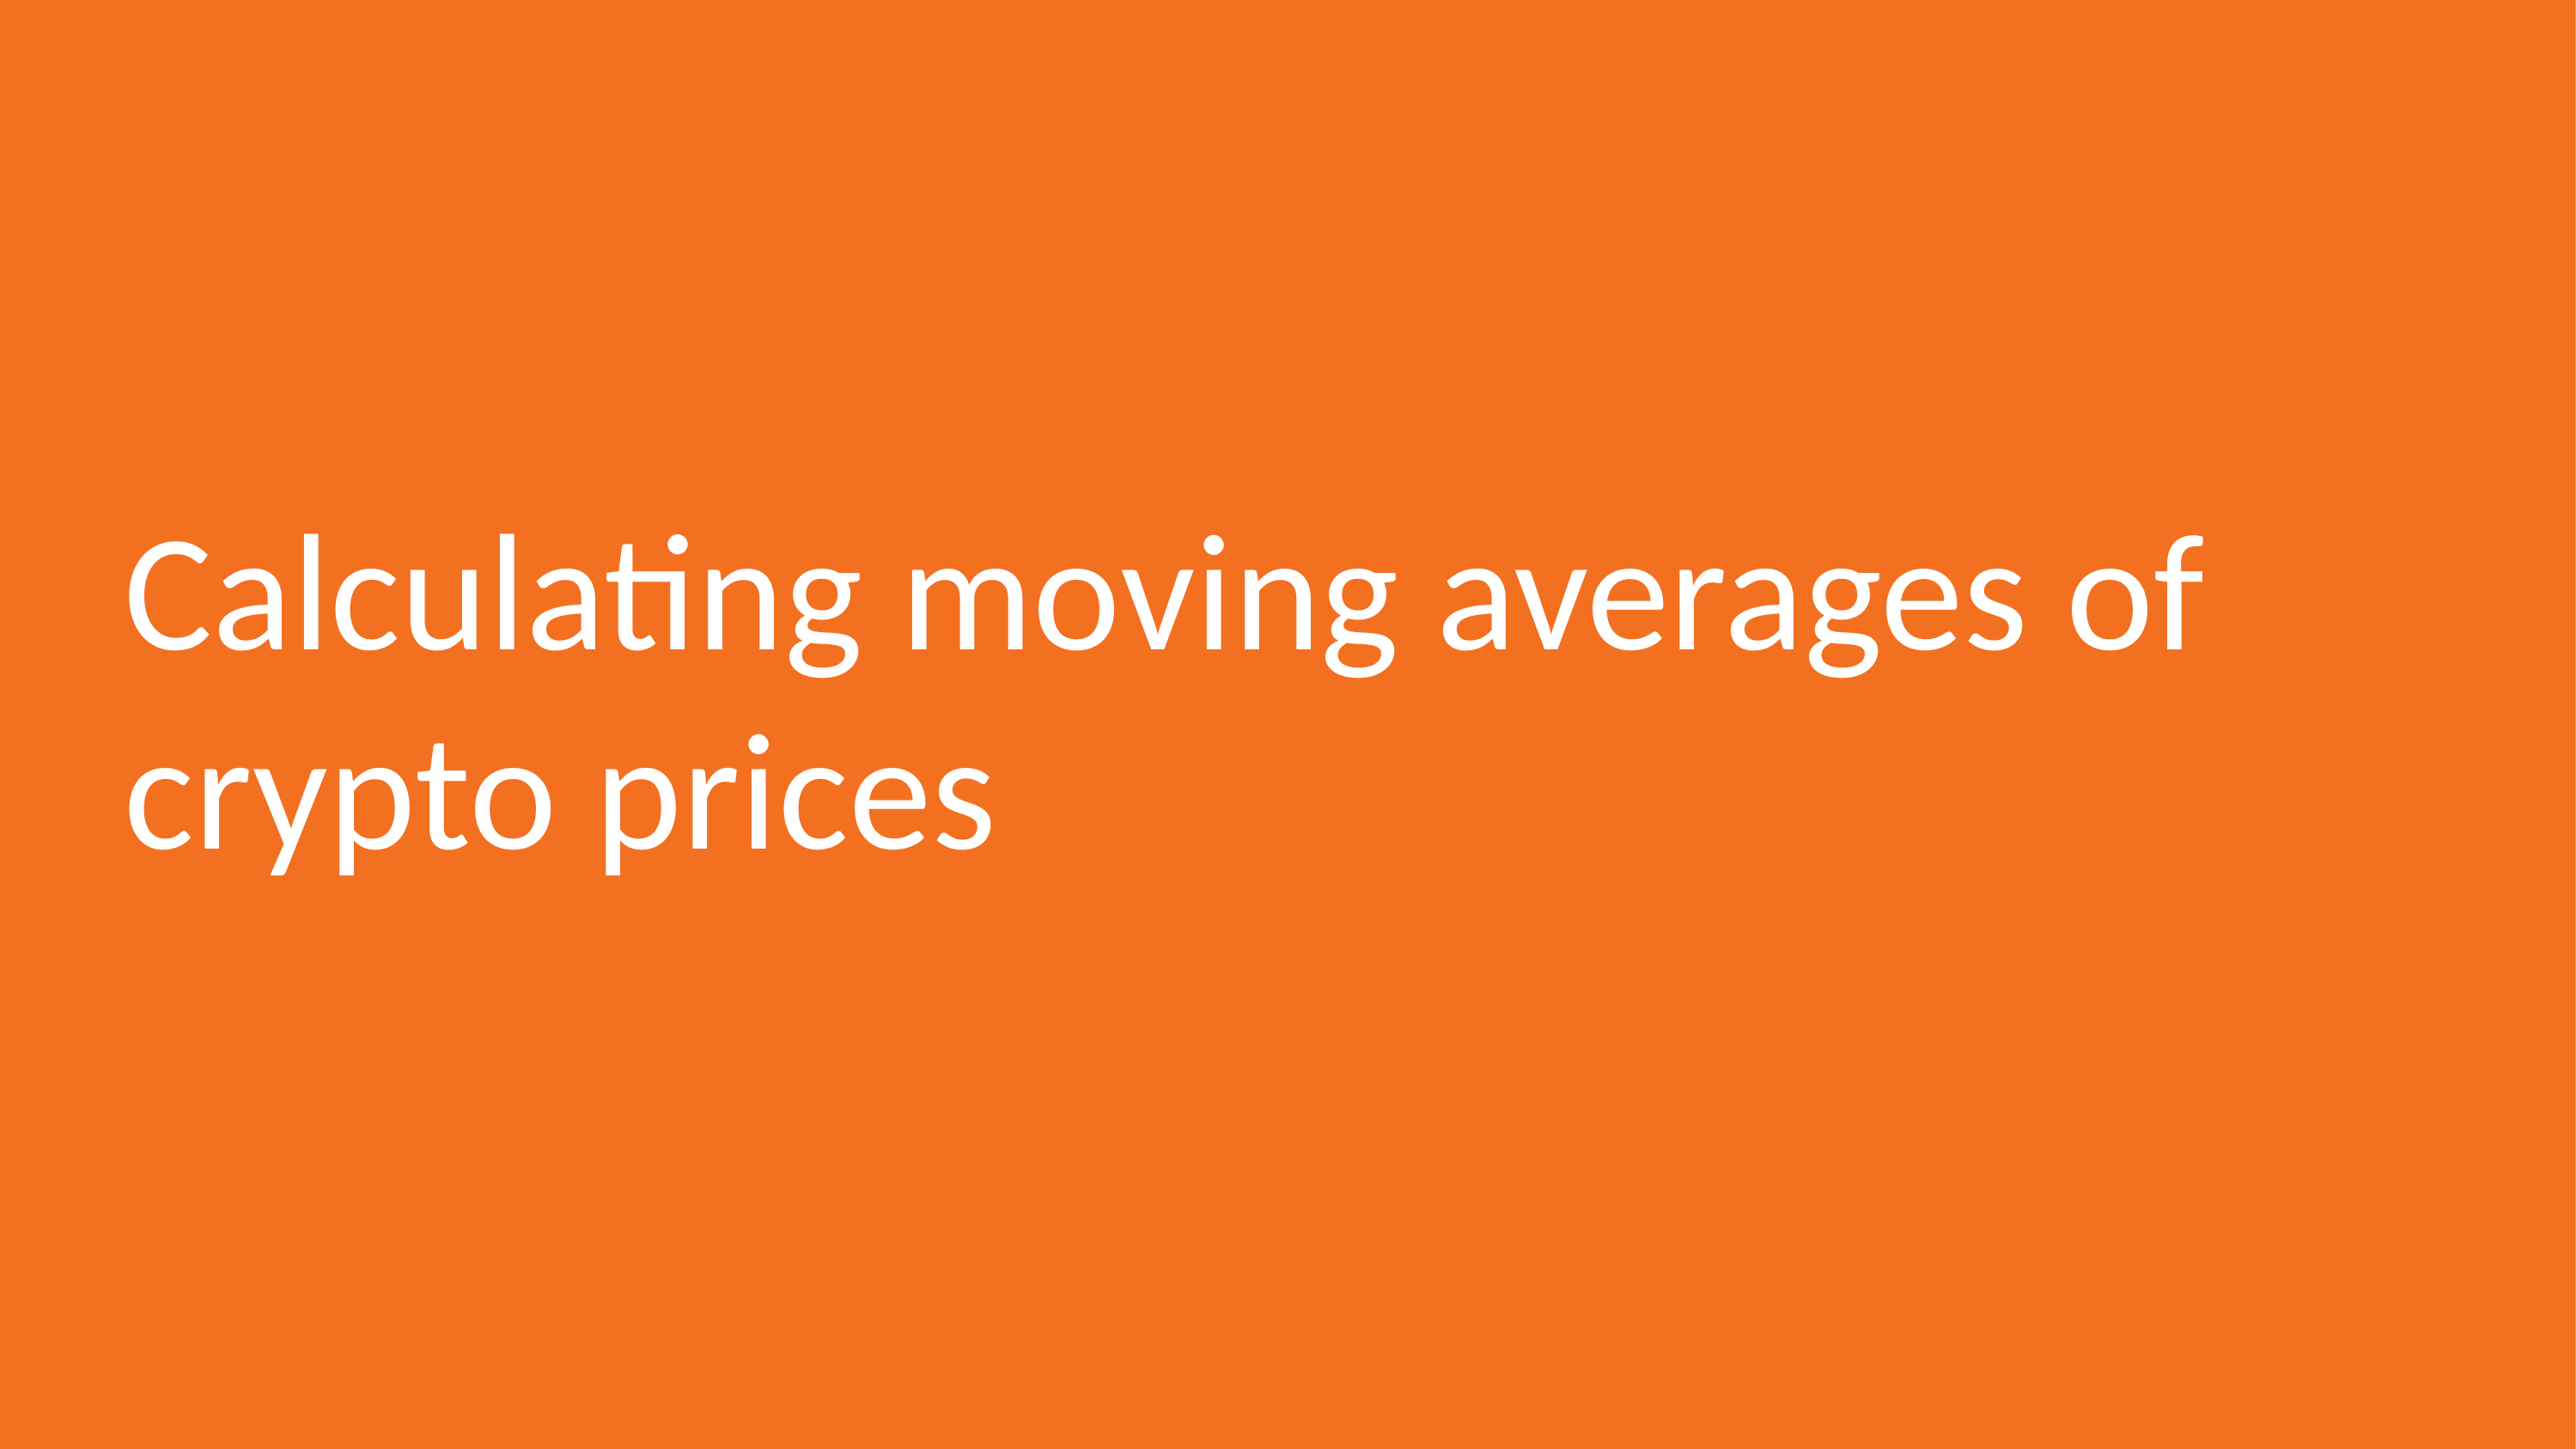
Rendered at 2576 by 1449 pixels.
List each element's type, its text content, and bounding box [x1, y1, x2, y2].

text_box Calculating moving averages of crypto prices [98, 610, 2494, 909]
